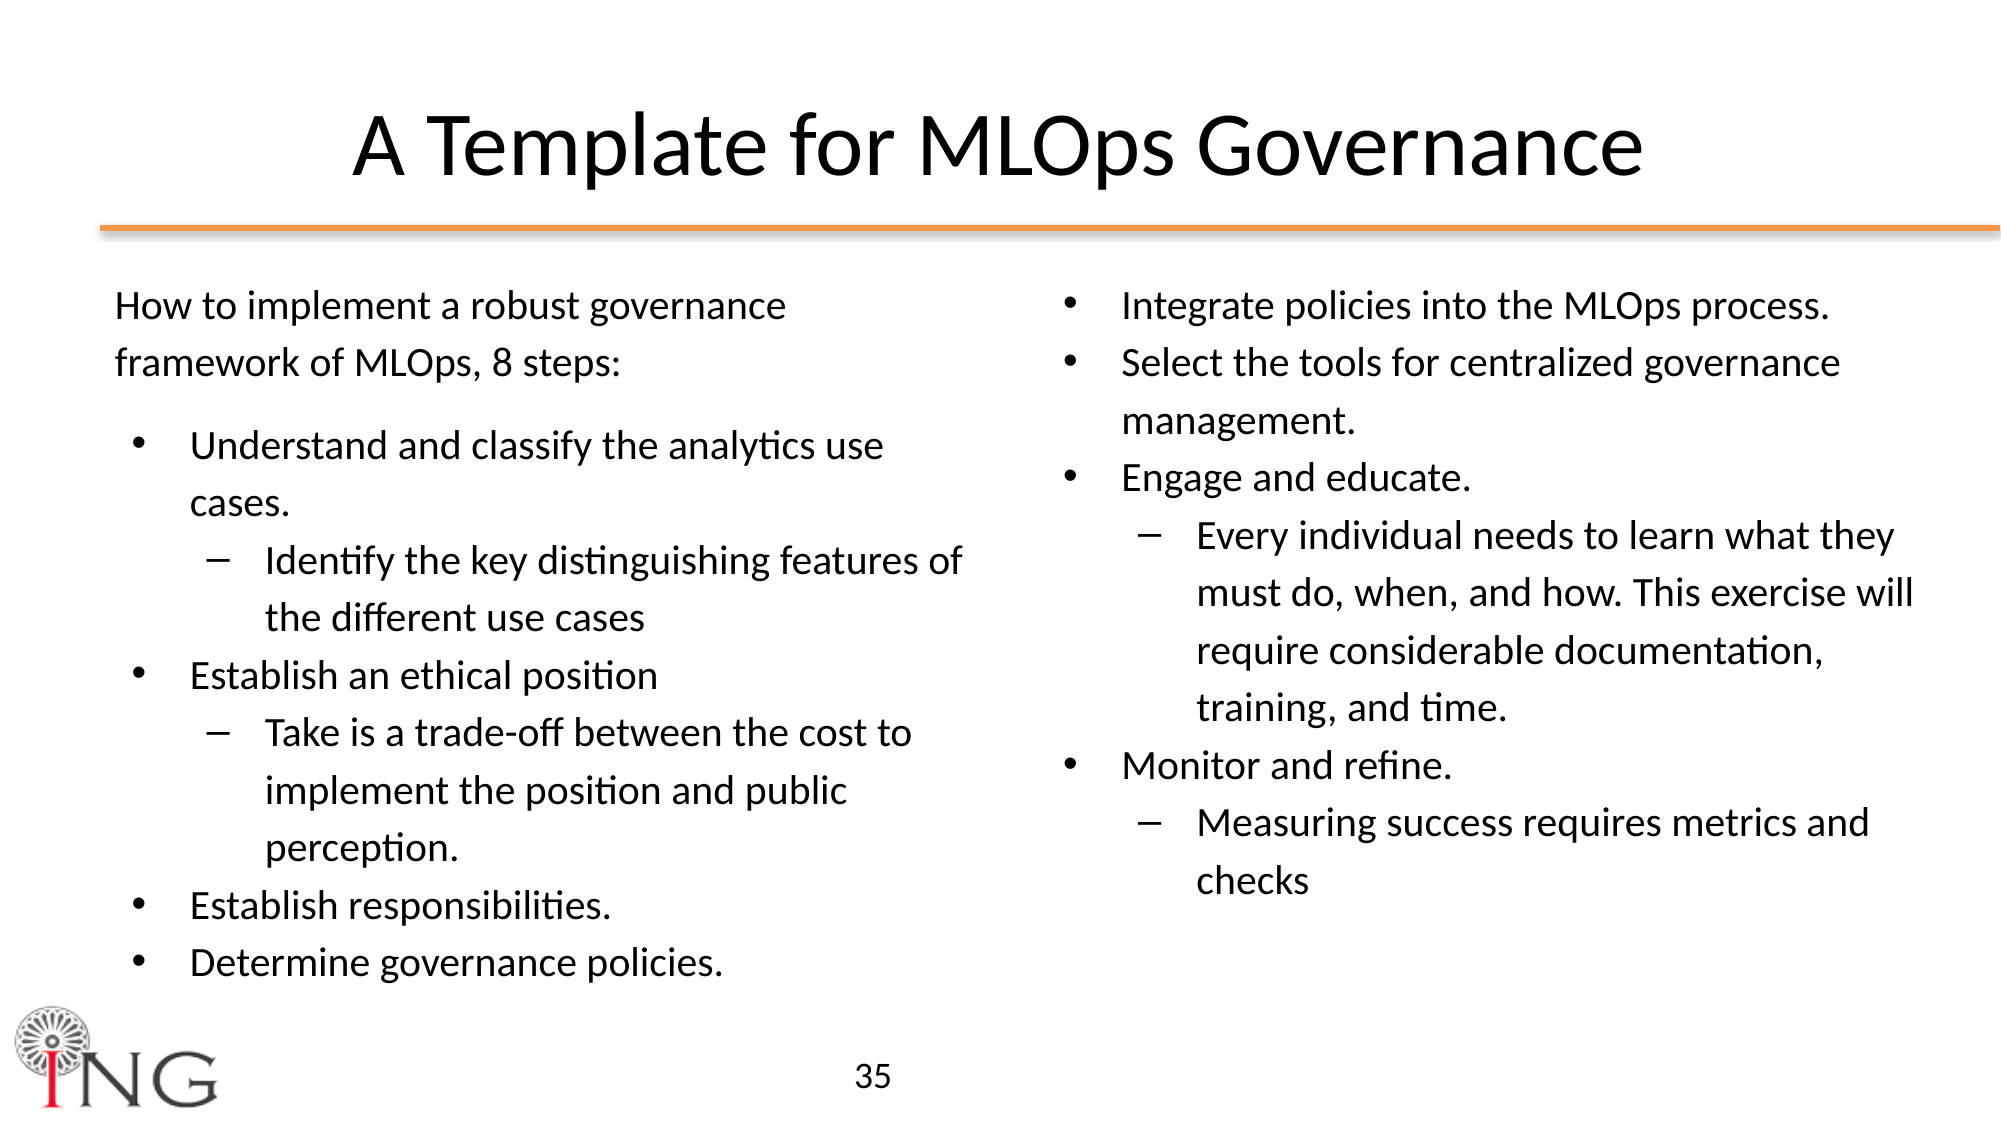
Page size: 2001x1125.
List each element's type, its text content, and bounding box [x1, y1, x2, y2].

list Integrate policies into the MLOps process. Select the tools for centralized governance management. Engage and educate. Every individual needs to learn what they must do, when, and how. This exercise will require considerable documentation, training, and time. Monitor and refine. Measuring success requires metrics and checks [1031, 262, 1961, 1005]
picture [0, 987, 244, 1125]
list How to implement a robust governance framework of MLOps, 8 steps: Understand and classify the analytics use cases. Identify the key distinguishing features of the different use cases Establish an ethical position Take is a trade-off between the cost to implement the position and public perception. Establish responsibilities. Determine governance policies. [99, 262, 989, 1005]
text_box A Template for MLOps Governance [99, 45, 1900, 233]
slide_number ‹#› [839, 1043, 1900, 1104]
